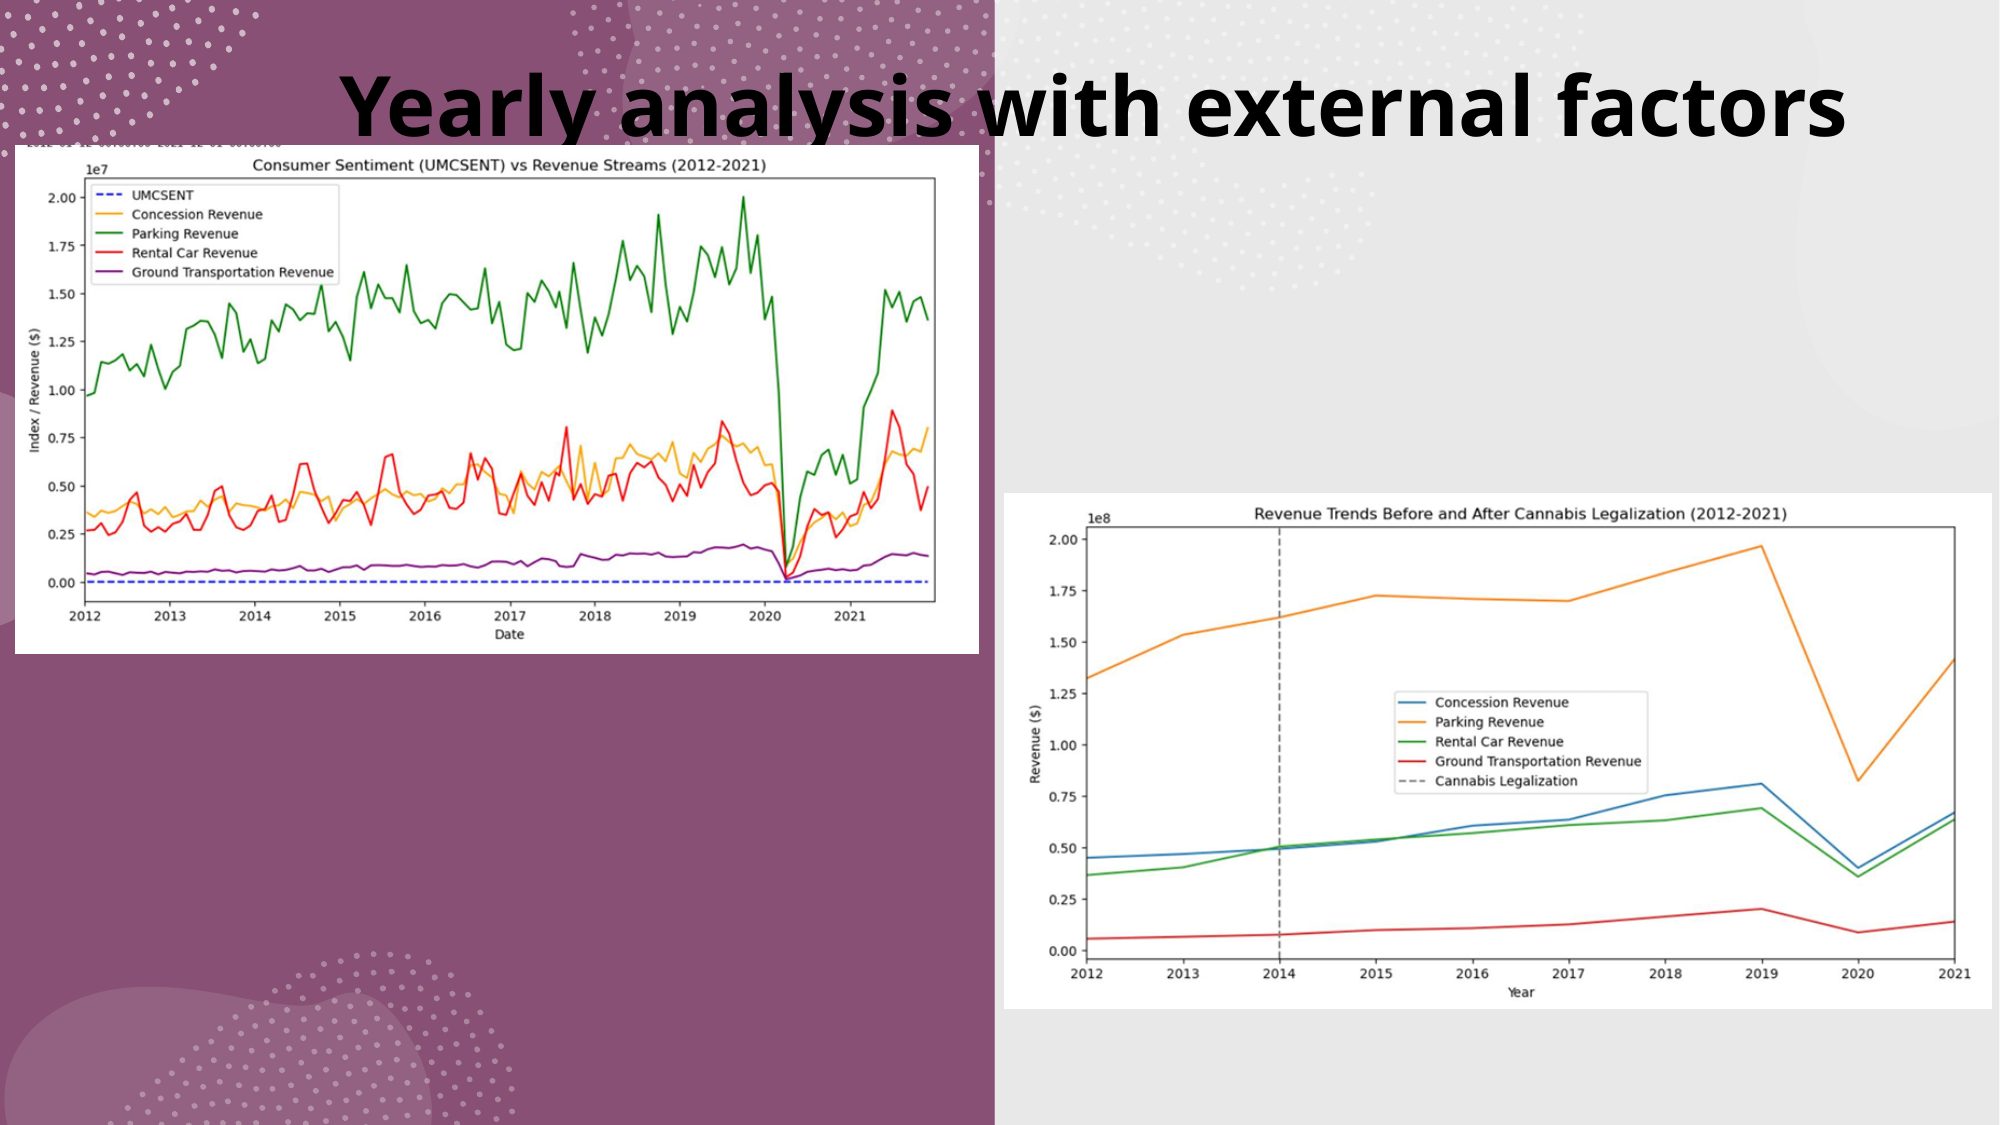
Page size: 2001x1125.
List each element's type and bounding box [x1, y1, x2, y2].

picture [1003, 493, 1993, 1009]
picture [15, 144, 979, 654]
text_box [0, 0, 2000, 1125]
